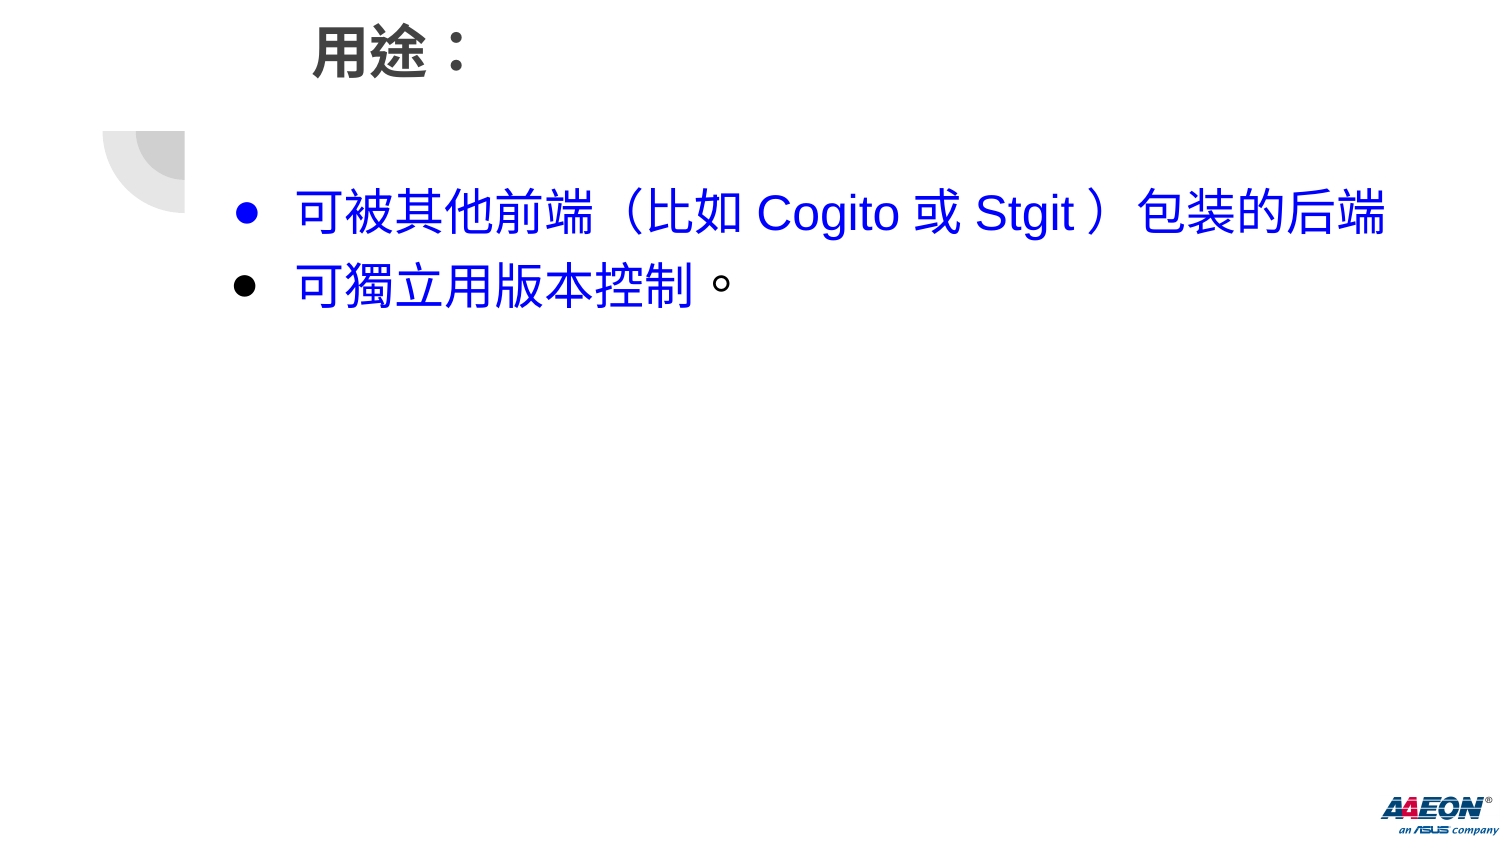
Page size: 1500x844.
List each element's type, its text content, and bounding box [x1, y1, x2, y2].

title 用途： [296, 0, 1500, 157]
list 可被其他前端（比如Cogito或Stgit）包装的后端 可獨立用版本控制。 [204, 156, 1436, 559]
picture [1379, 795, 1500, 836]
